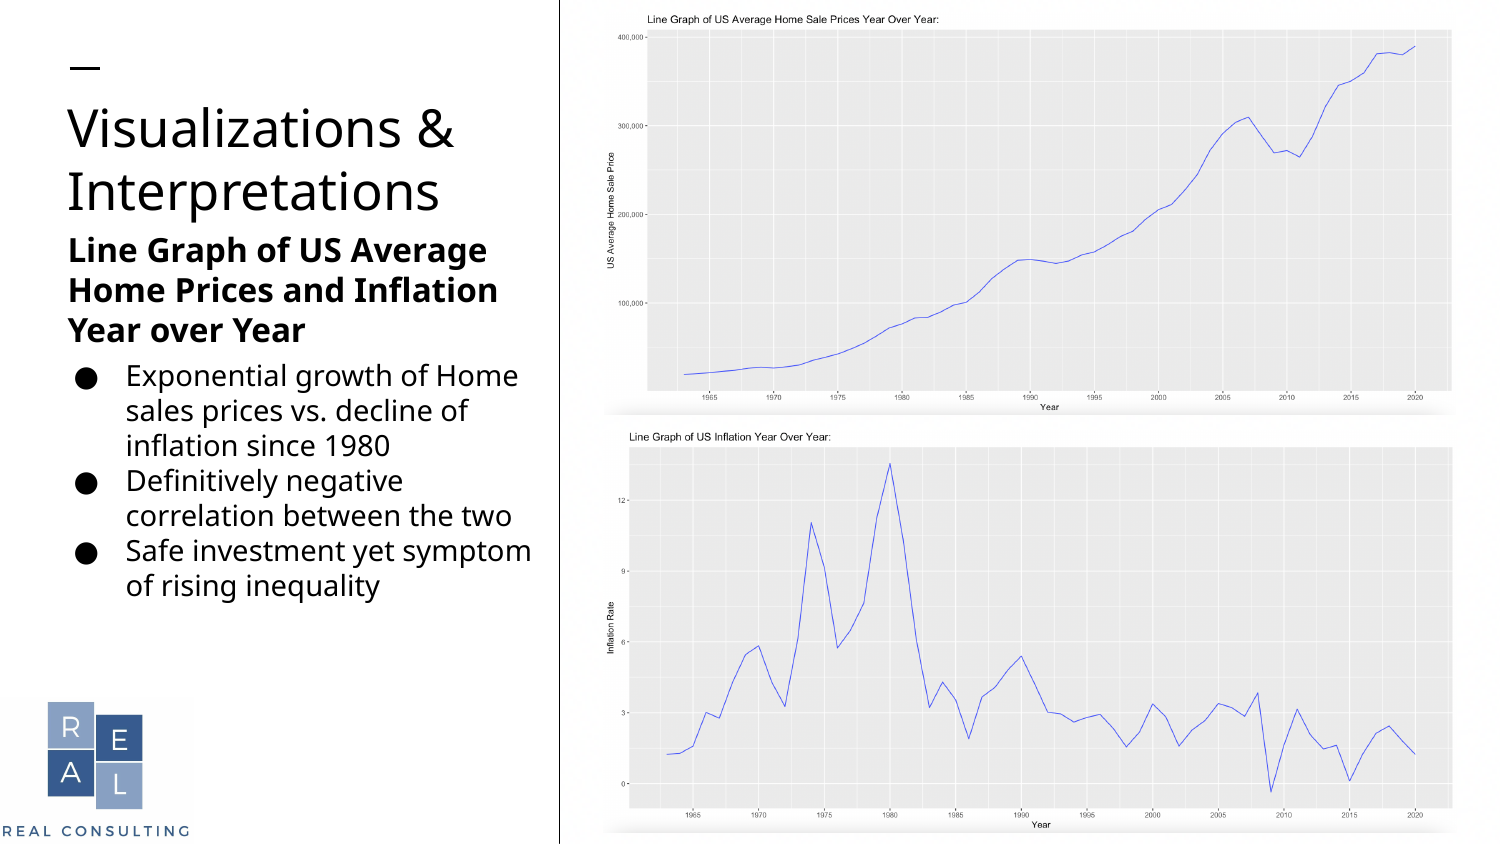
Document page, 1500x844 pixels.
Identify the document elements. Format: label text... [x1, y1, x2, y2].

picture [0, 697, 194, 844]
subtitle Exponential growth of Home sales prices vs. decline of inflation since 1980 Definitively negative correlation between the two Safe investment yet symptom of rising inequality [35, 342, 554, 564]
title Visualizations & Interpretations [52, 79, 554, 214]
list Line Graph of US Average Home Prices and Inflation Year over Year [52, 214, 554, 342]
picture [559, 0, 1500, 844]
